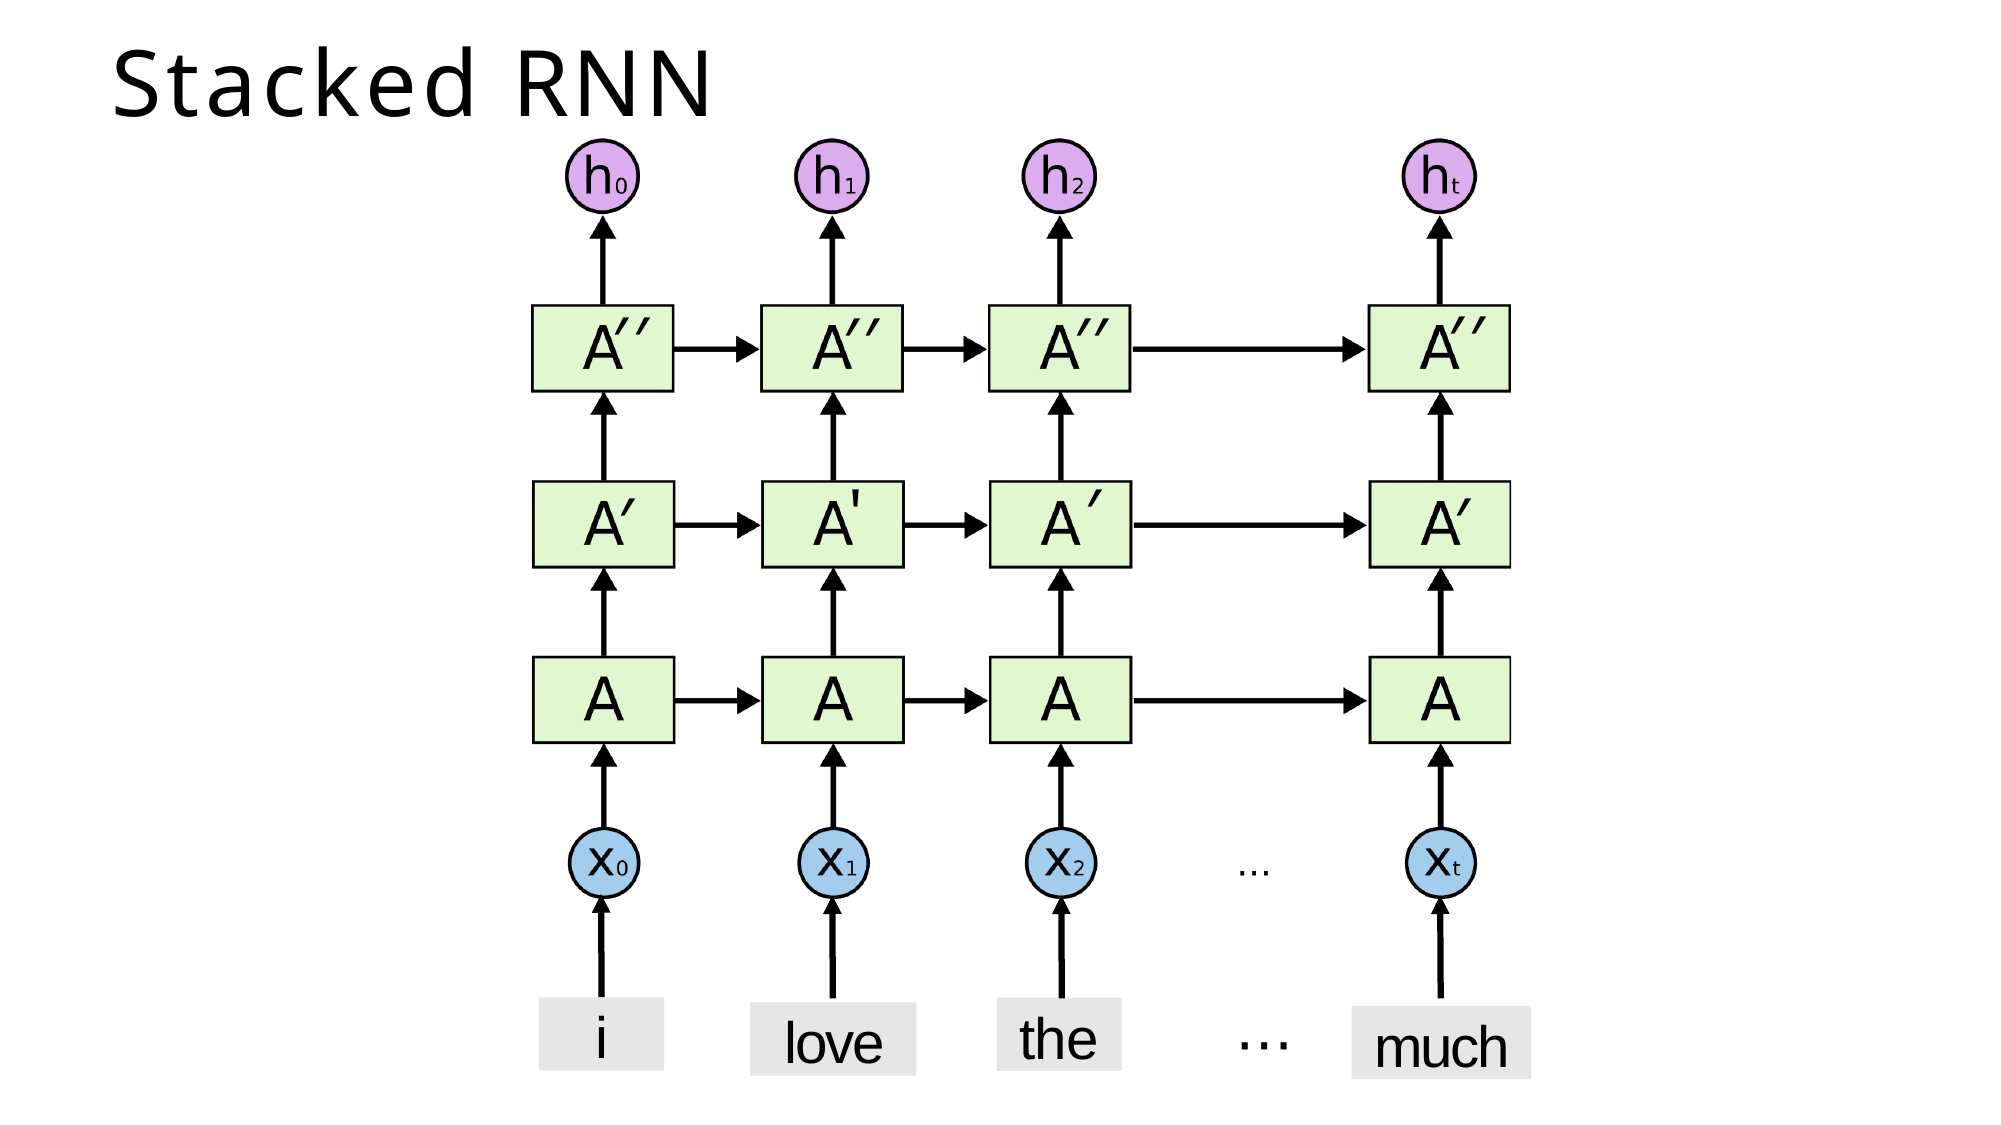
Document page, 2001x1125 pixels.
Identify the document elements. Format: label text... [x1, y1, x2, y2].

text_box ′′ ′′ ' ′ [841, 297, 1109, 551]
text_box love [750, 1002, 917, 1076]
text_box ′′ [1446, 296, 1486, 379]
text_box [519, 314, 1512, 570]
text_box ′′ [610, 296, 650, 379]
text_box ′ [616, 478, 638, 561]
text_box [1430, 895, 1450, 999]
text_box [591, 894, 611, 998]
title Stacked RNN [109, 0, 1112, 174]
text_box [823, 895, 842, 999]
text_box [518, 138, 1511, 394]
text_box [519, 570, 1512, 899]
text_box i [538, 997, 665, 1071]
text_box much [1351, 1005, 1531, 1080]
text_box [1052, 895, 1071, 999]
text_box ⋯ [1232, 1003, 1287, 1076]
text_box ′ [1452, 477, 1474, 560]
text_box the [996, 997, 1122, 1071]
